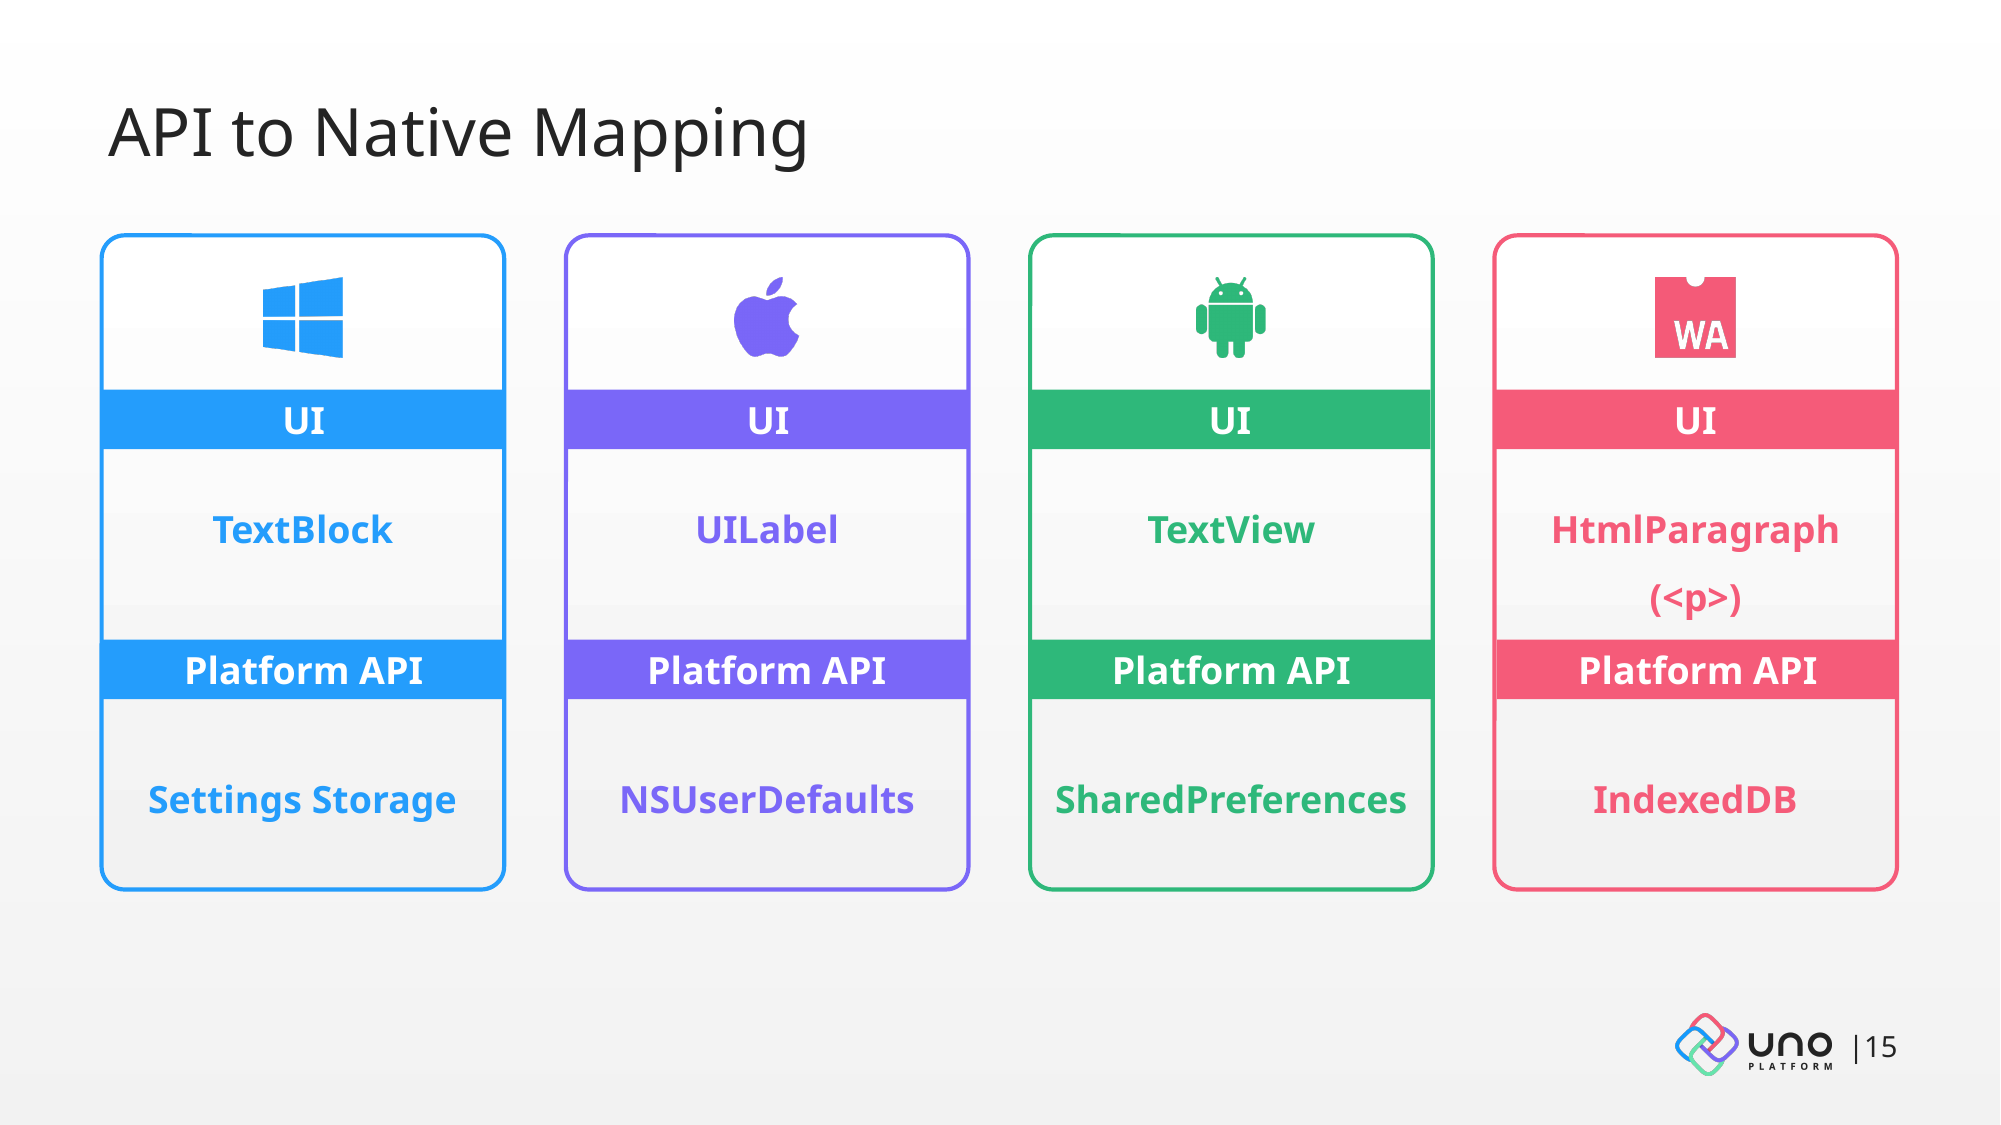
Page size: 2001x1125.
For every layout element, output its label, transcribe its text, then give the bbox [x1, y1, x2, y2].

text_box Platform API [1497, 639, 1899, 700]
text_box UI [103, 389, 505, 450]
picture [734, 277, 800, 358]
text_box UI [1494, 389, 1896, 450]
picture [262, 277, 343, 358]
title API to Native Mapping [93, 73, 1494, 187]
picture [1196, 277, 1267, 358]
text_box UI [1029, 389, 1431, 450]
text_box TextView SharedPreferences [1028, 234, 1434, 891]
picture [1655, 277, 1736, 358]
text_box UILabel NSUserDefaults [564, 234, 970, 891]
text_box HtmlParagraph (<p>) IndexedDB [1493, 234, 1899, 891]
text_box Platform API [566, 639, 968, 700]
text_box TextBlock Settings Storage [100, 234, 506, 891]
text_box Platform API [1030, 639, 1432, 700]
text_box Platform API [103, 639, 505, 700]
slide_number |15 [1831, 1030, 1898, 1066]
text_box UI [567, 389, 969, 450]
picture [1675, 1013, 1832, 1076]
